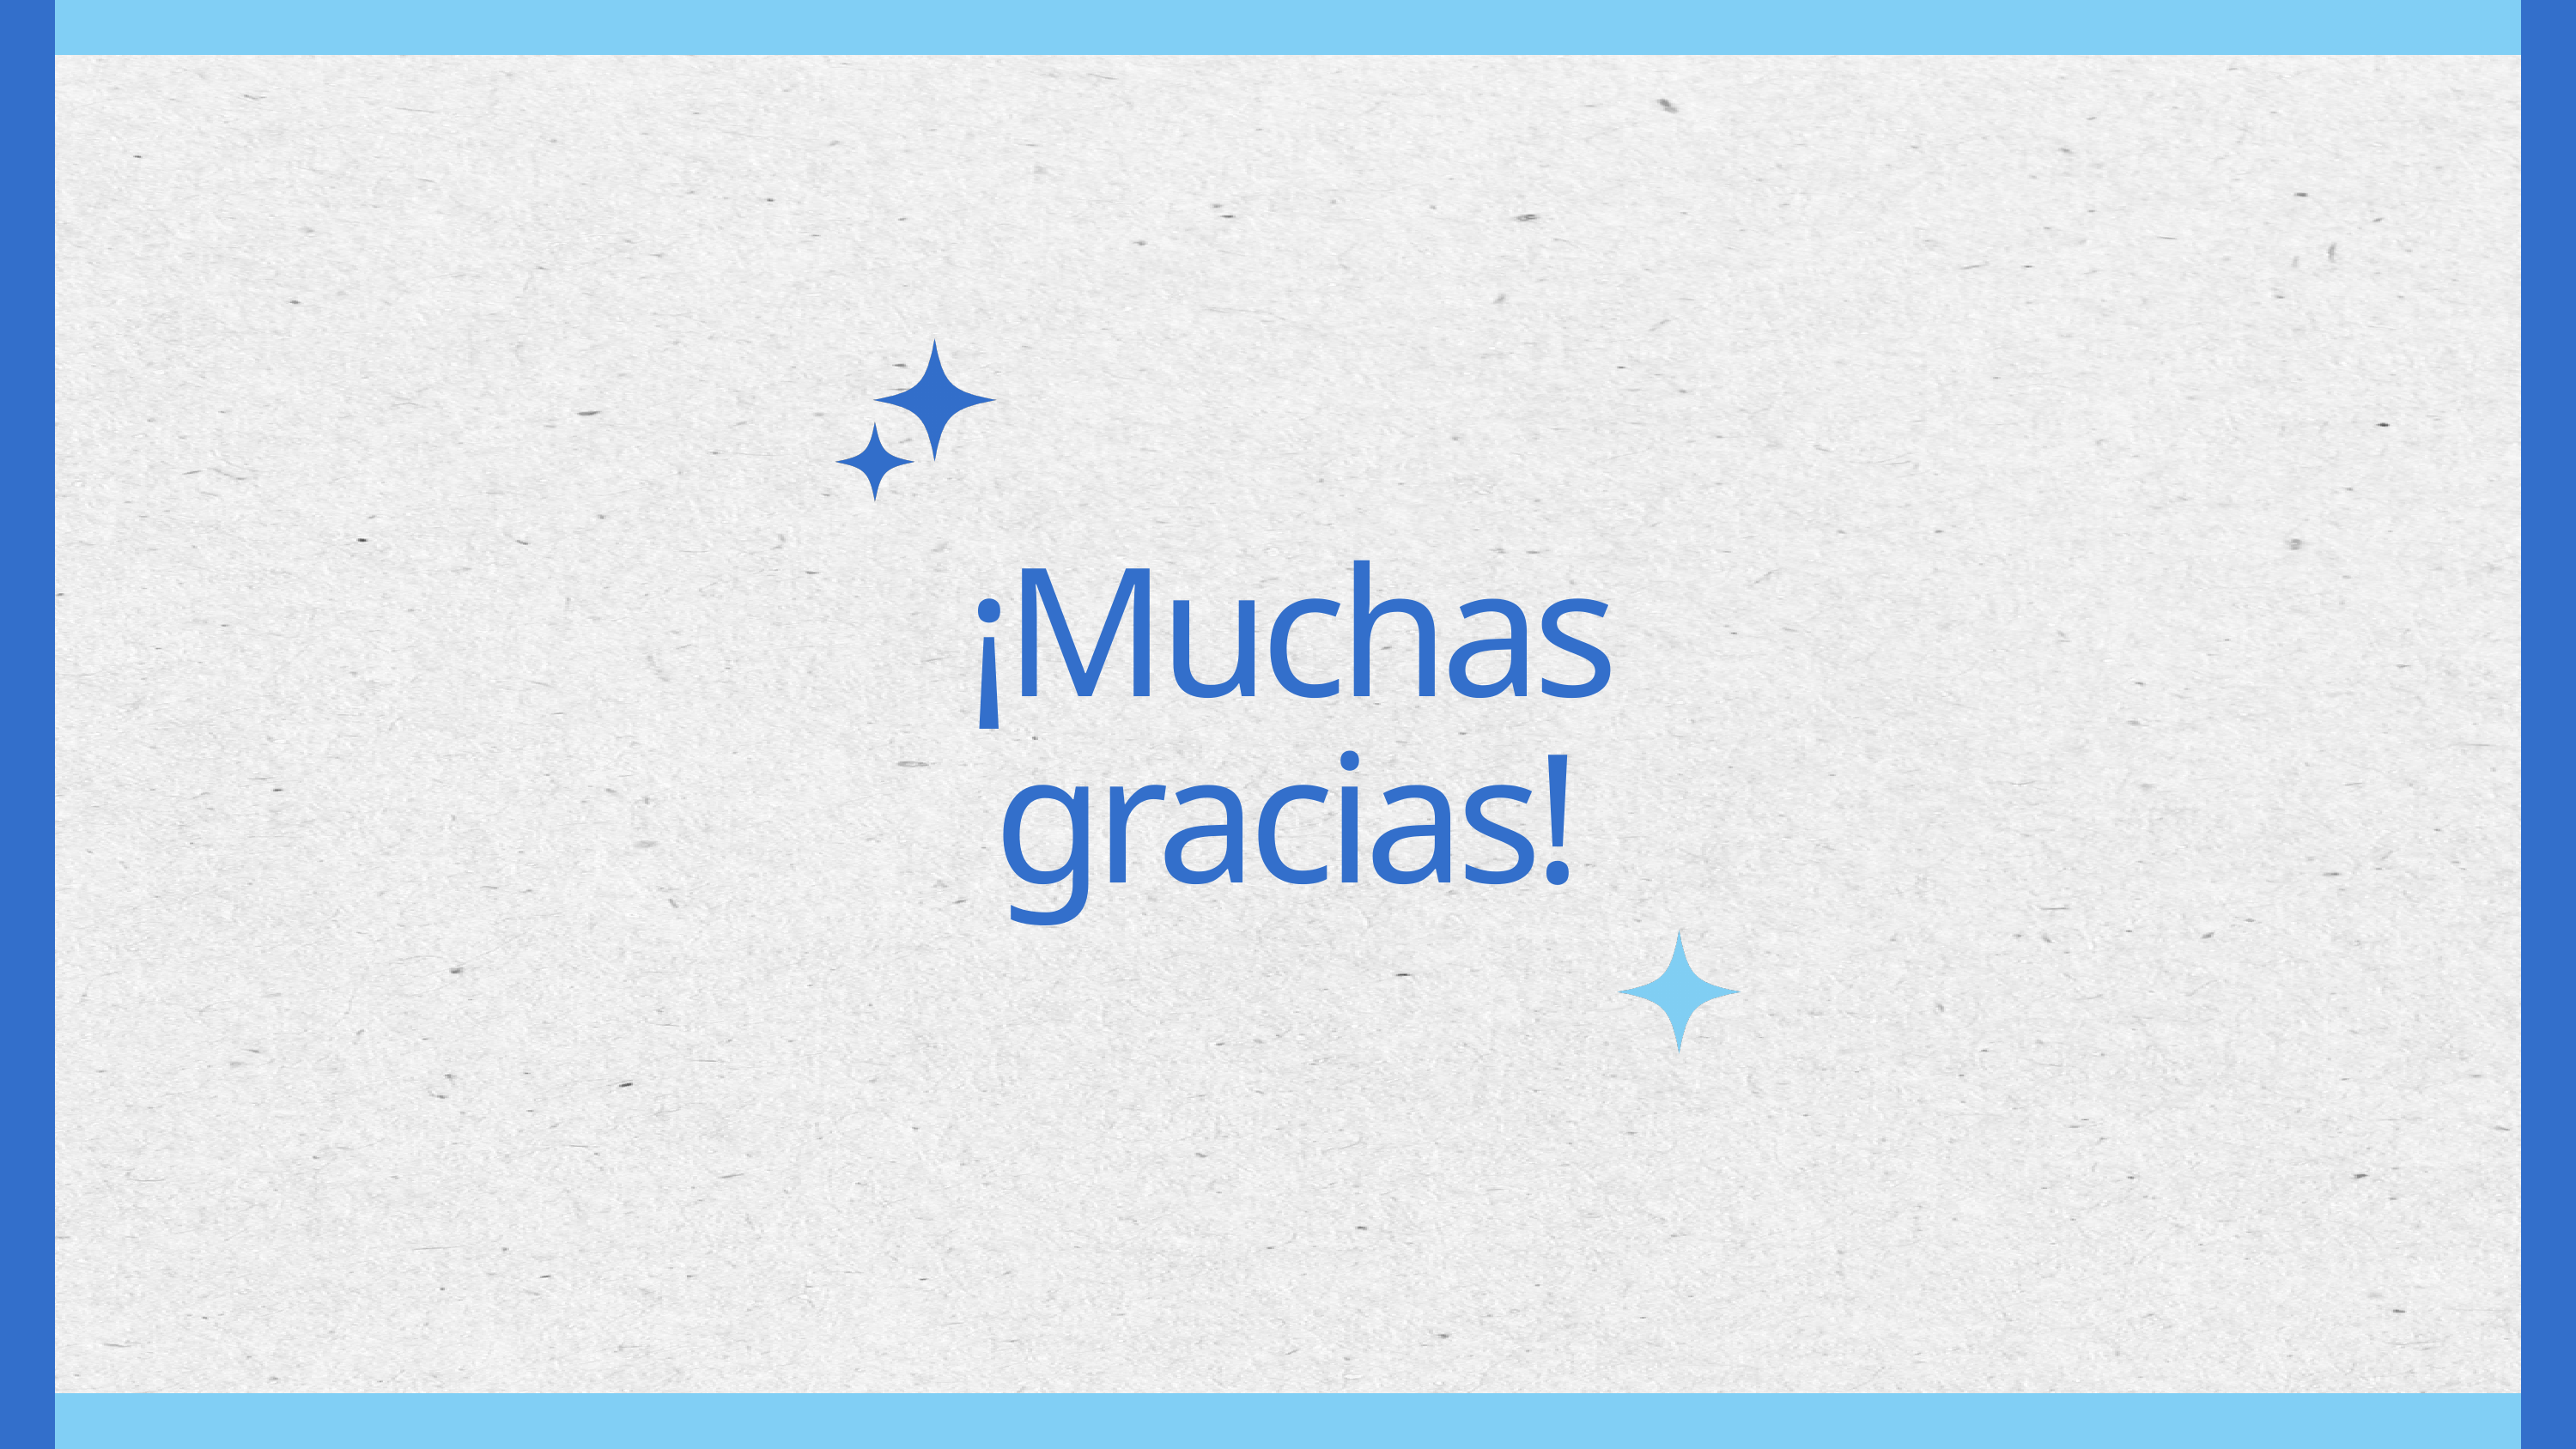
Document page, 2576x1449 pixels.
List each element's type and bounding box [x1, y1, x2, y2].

text_box [0, 0, 2576, 1449]
